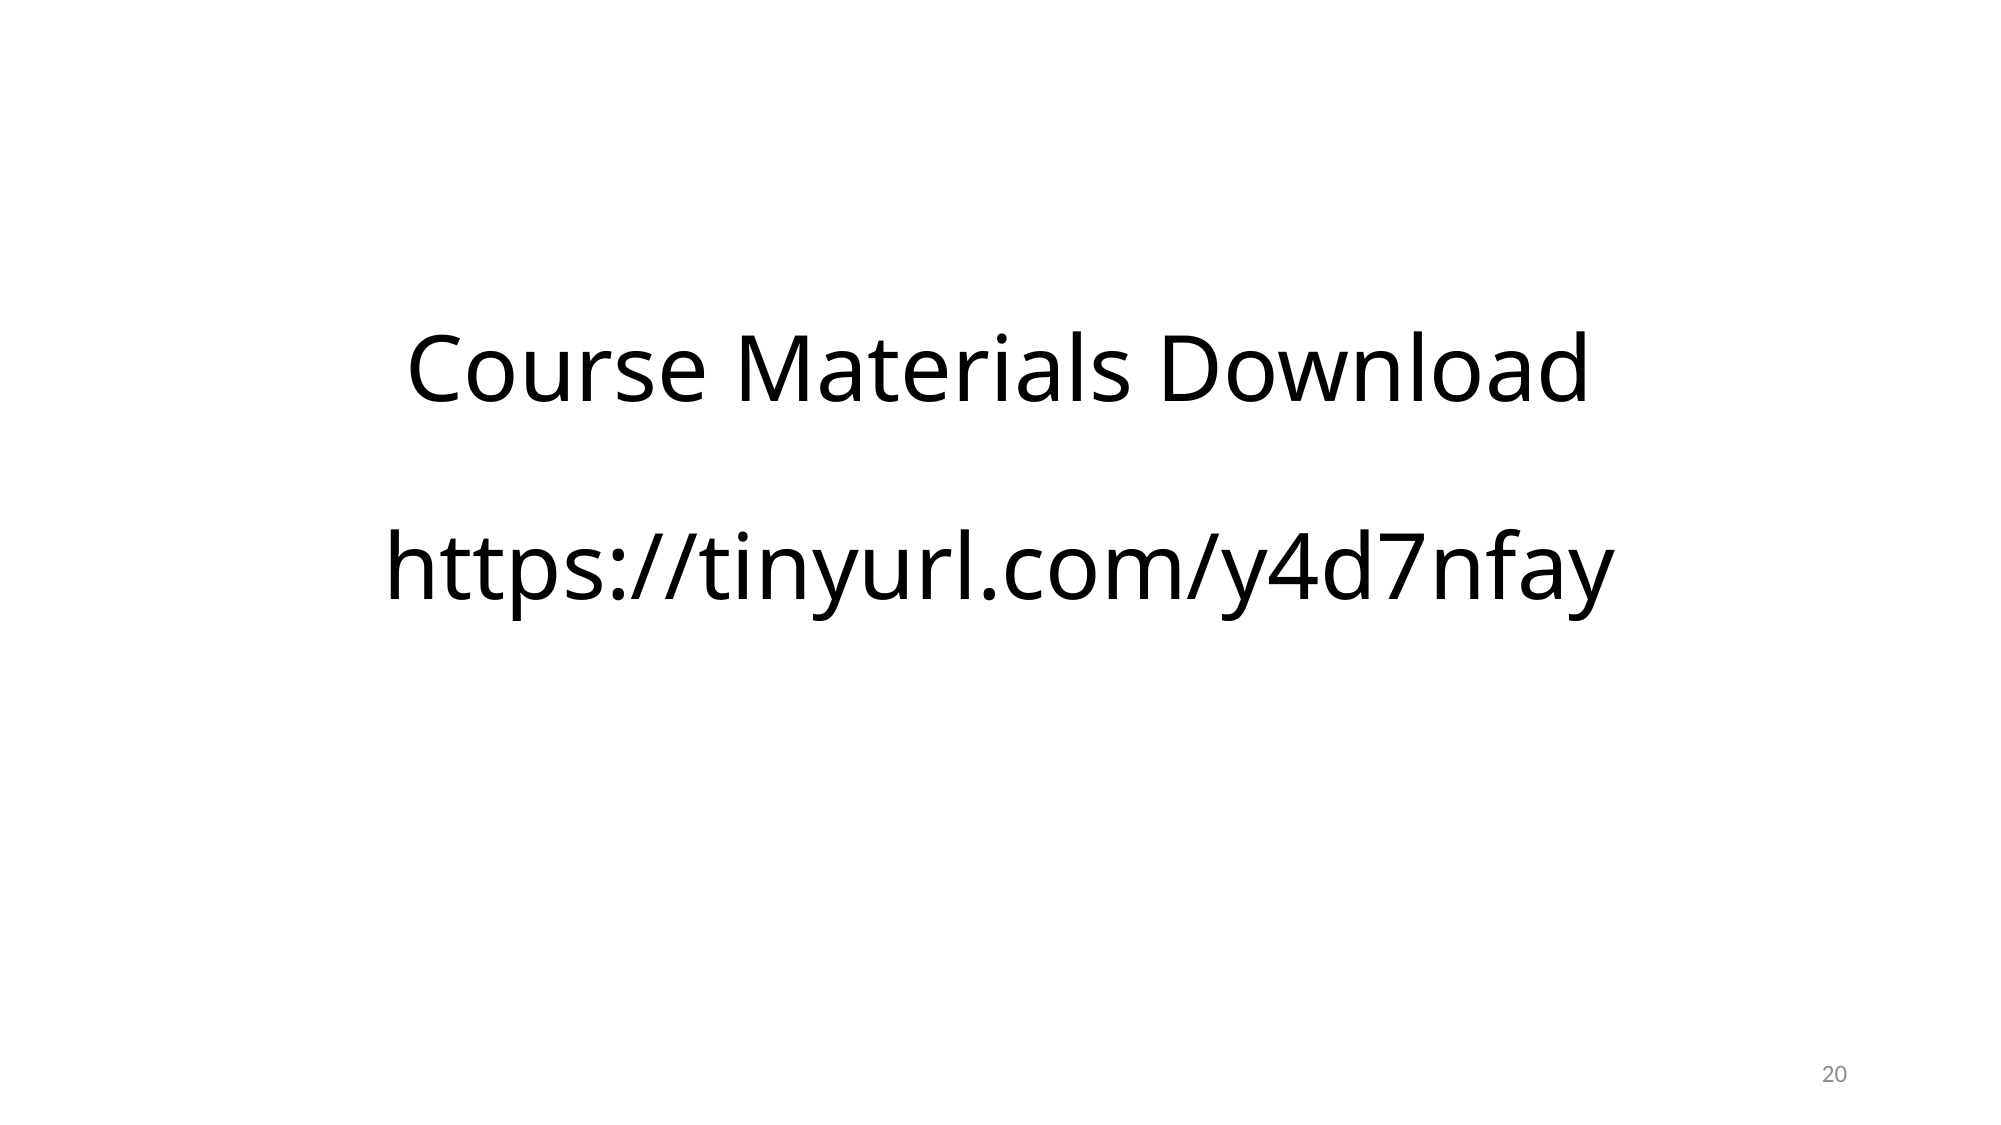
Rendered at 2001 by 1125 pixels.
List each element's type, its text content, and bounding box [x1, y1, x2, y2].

title Course Materials Download https://tinyurl.com/y4d7nfay [137, 314, 1863, 788]
slide_number 20 [1412, 1042, 1863, 1103]
